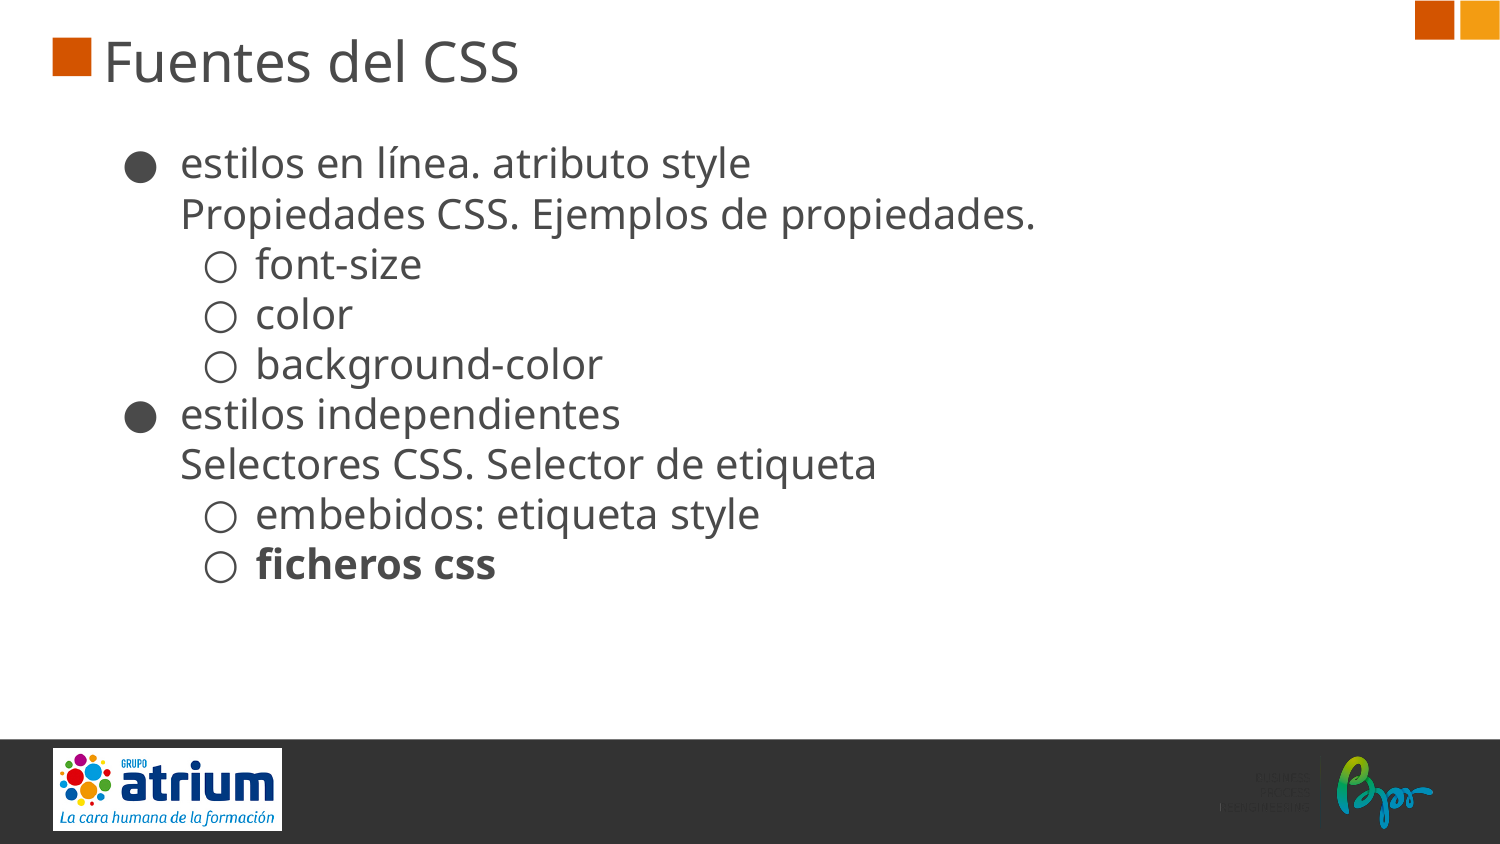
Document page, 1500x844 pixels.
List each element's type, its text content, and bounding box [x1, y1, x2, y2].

title Fuentes del CSS [94, 17, 1381, 107]
list estilos en línea. atributo style Propiedades CSS. Ejemplos de propiedades. font-size color background-color estilos independientes Selectores CSS. Selector de etiqueta embebidos: etiqueta style ficheros css [97, 128, 1383, 622]
picture [1211, 750, 1442, 836]
picture [53, 748, 282, 831]
